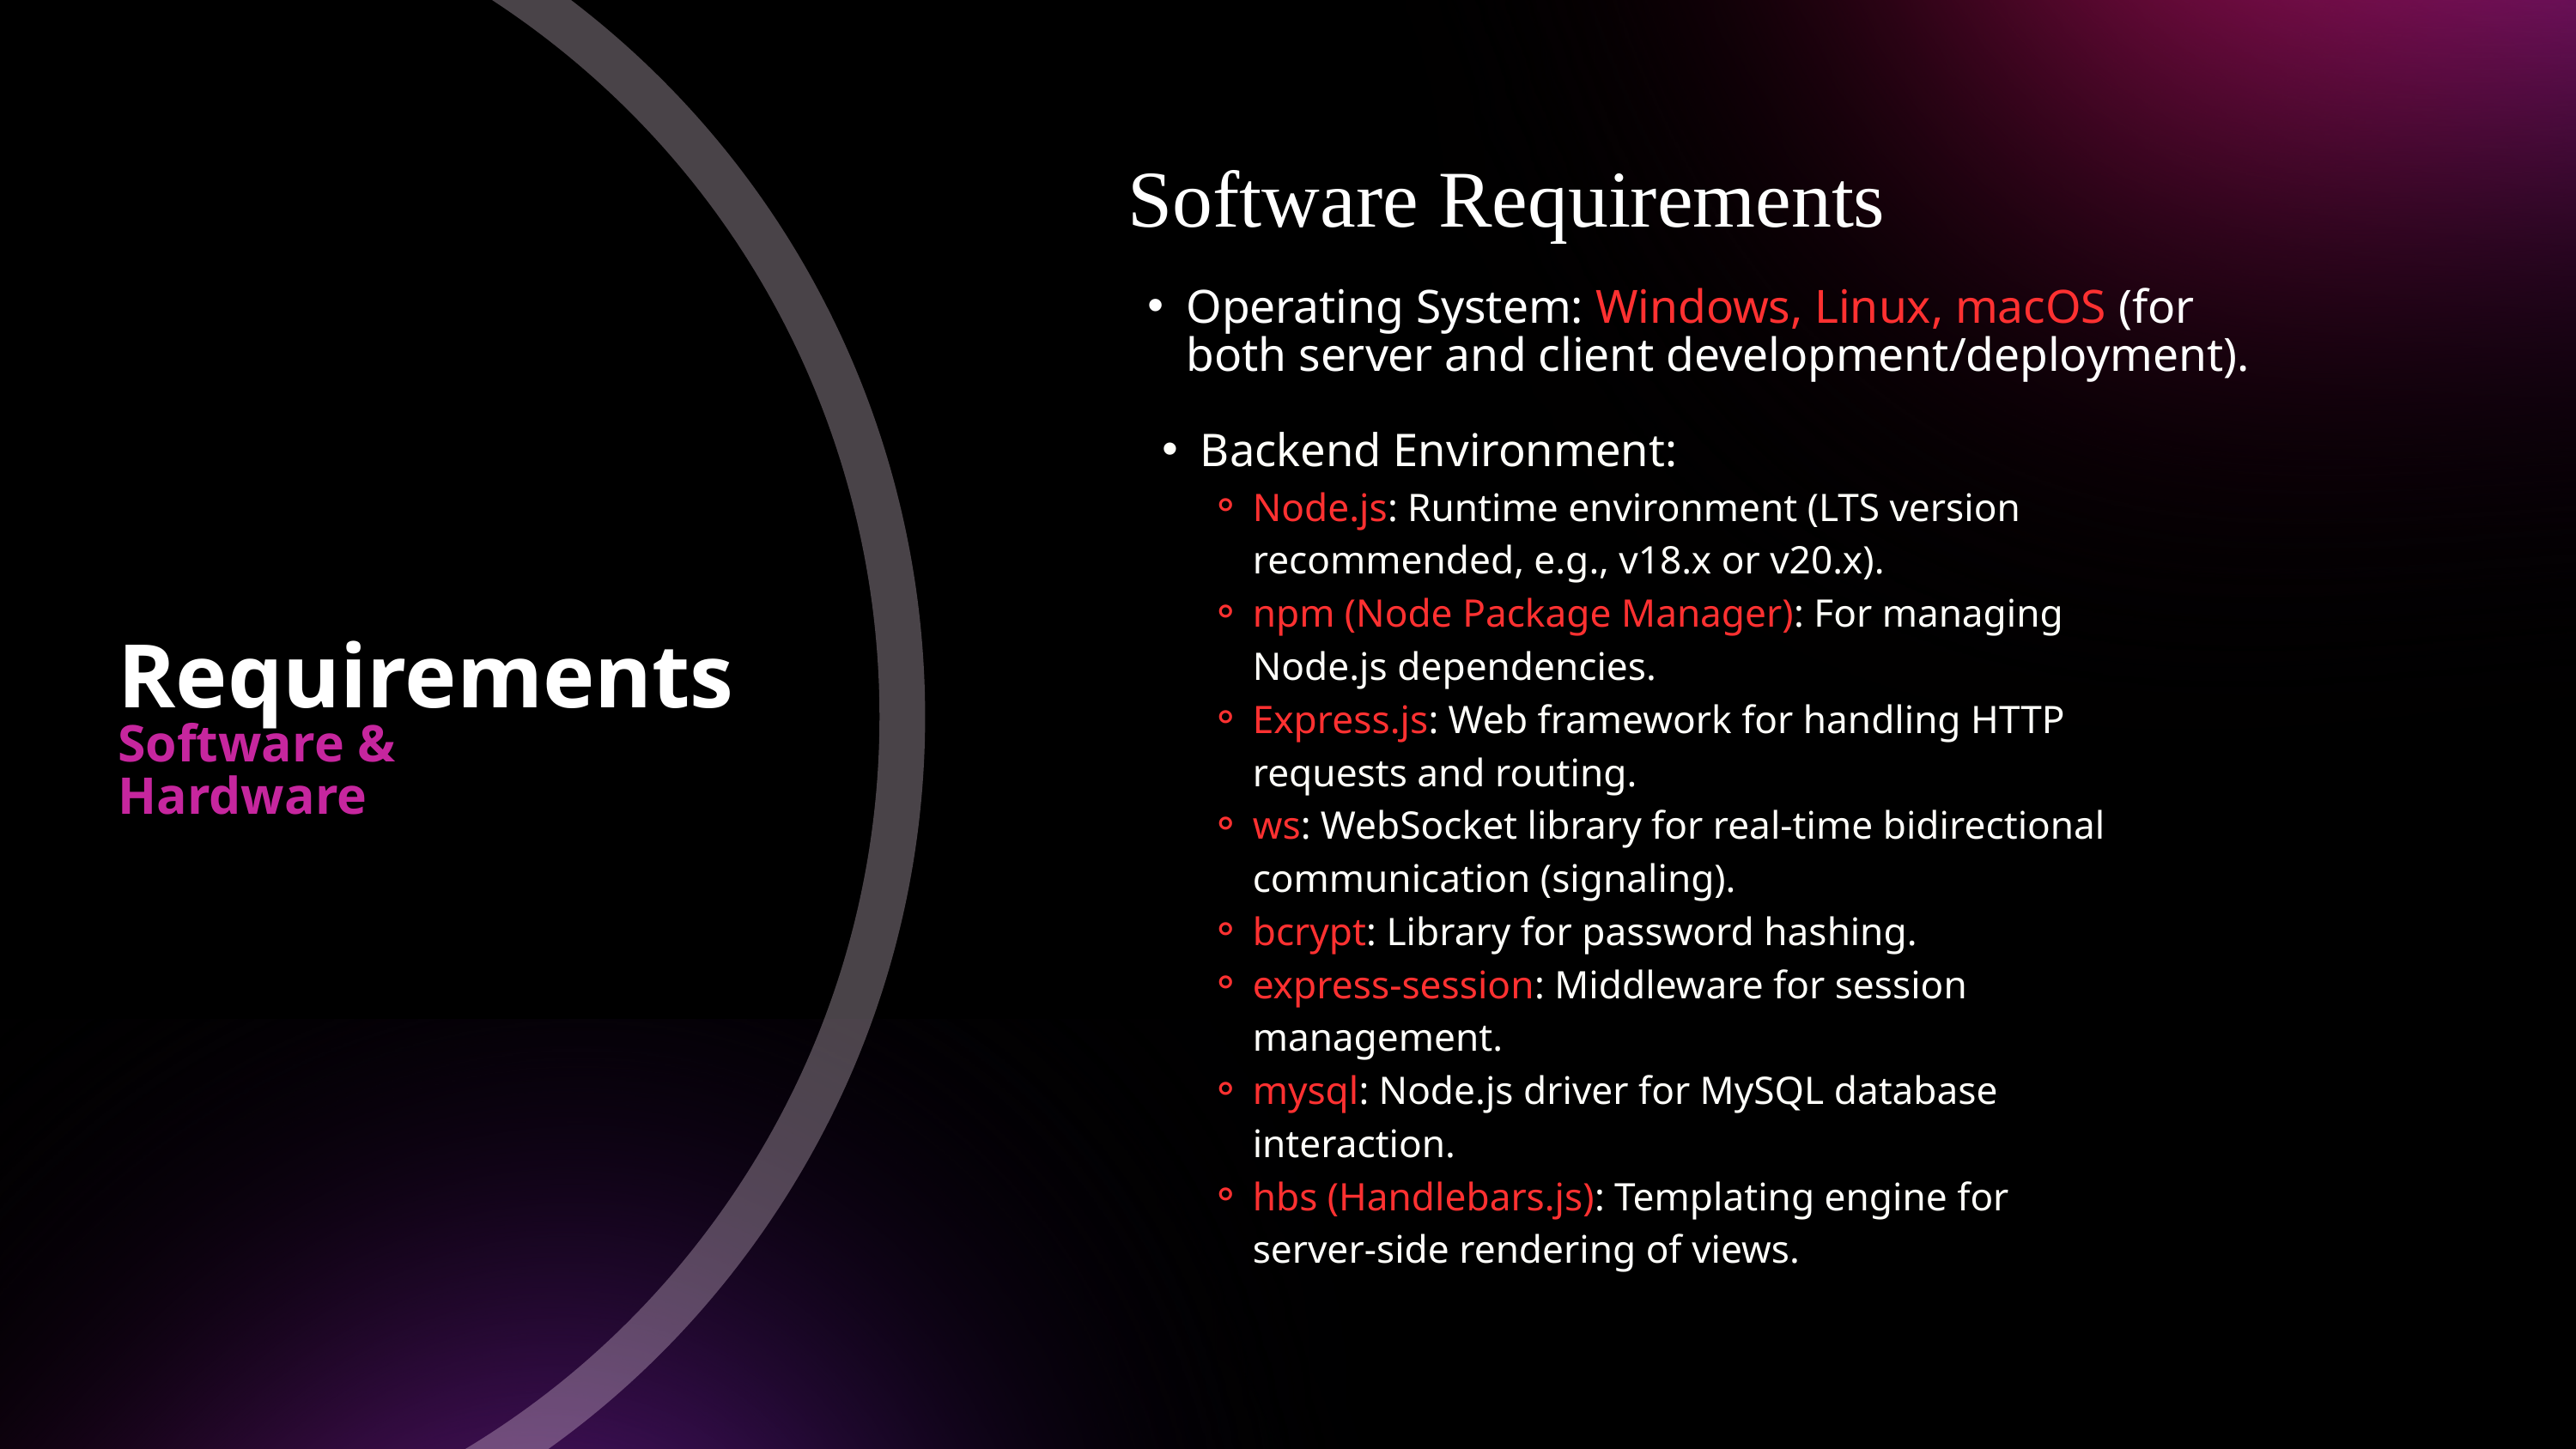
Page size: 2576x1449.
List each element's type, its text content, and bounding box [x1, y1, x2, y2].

text_box [1311, 0, 2576, 745]
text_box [0, 0, 902, 1449]
text_box Software Requirements [1109, 159, 1905, 243]
text_box Operating System: Windows, Linux, macOS (for both server and client development/deployment). [1109, 285, 2292, 381]
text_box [118, 626, 774, 823]
text_box [907, 1019, 1383, 1449]
text_box Backend Environment: Node.js: Runtime environment (LTS version recommended, e.g., v18.x or v20.x). npm (Node Package Manager): For managing Node.js dependencies. Express.js: Web framework for handling HTTP requests and routing. ws: WebSocket library for real-time bidirectional communication (signaling). bcrypt: Library for password hashing. express-session: Middleware for session management. mysql: Node.js driver for MySQL database interaction. hbs (Handlebars.js): Templating engine for server-side rendering of views. [1123, 412, 2142, 1325]
